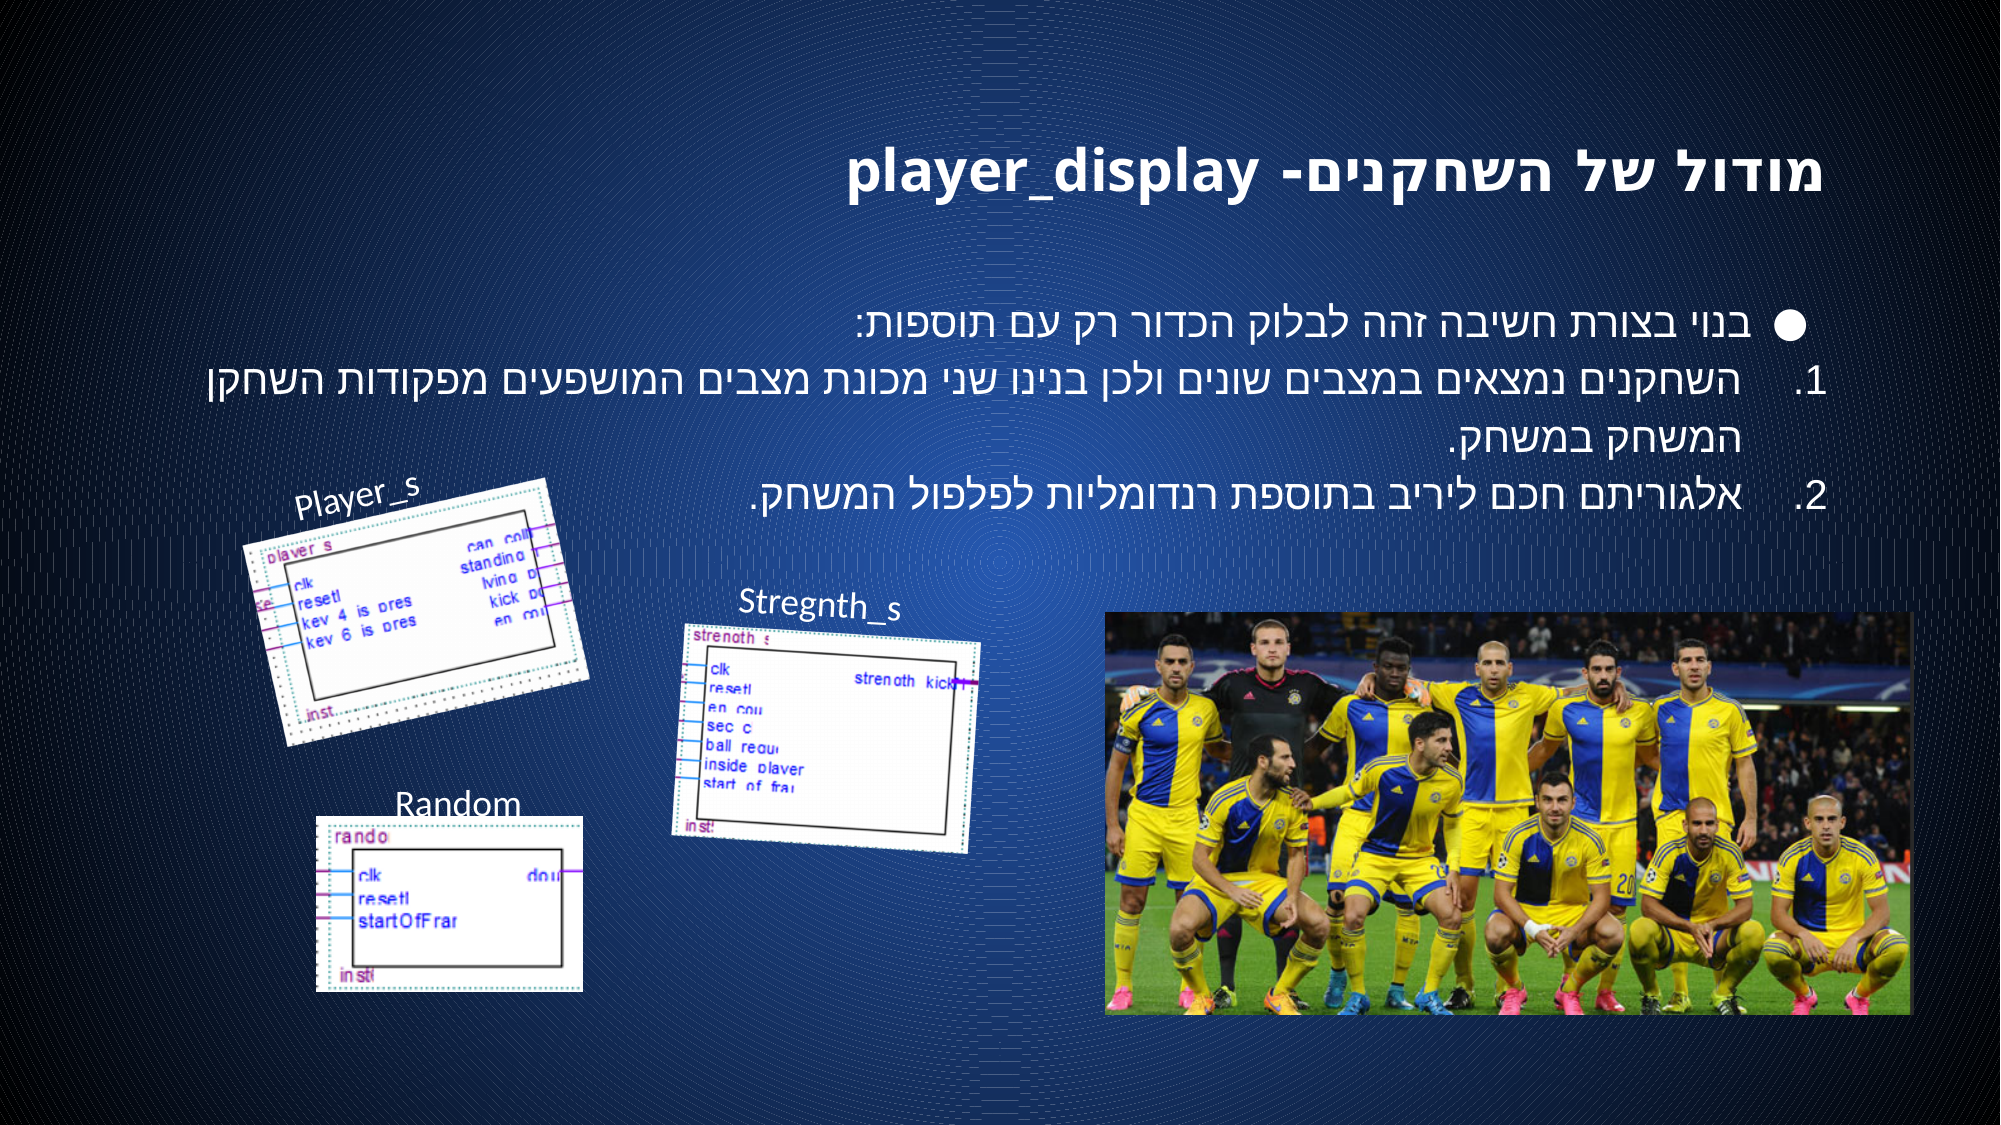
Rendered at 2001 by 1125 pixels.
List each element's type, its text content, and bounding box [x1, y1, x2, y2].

picture [243, 478, 589, 746]
text_box Player_s [273, 442, 460, 507]
text_box Stregnth_s [722, 566, 930, 631]
picture [672, 624, 980, 853]
title מודול של השחקנים- player_display [157, 118, 1843, 244]
picture [1105, 611, 1914, 1015]
text_box Random [380, 771, 539, 815]
list בנוי בצורת חשיבה זהה לבלוק הכדור רק עם תוספות: השחקנים נמצאים במצבים שונים ולכן בנינו שני מכונת מצבים המושפעים מפקודות השחקן המשחק במשחק. אלגוריתם חכם ליריב בתוספת רנדומליות לפלפול המשחק. [157, 272, 1843, 1021]
picture [316, 816, 583, 993]
